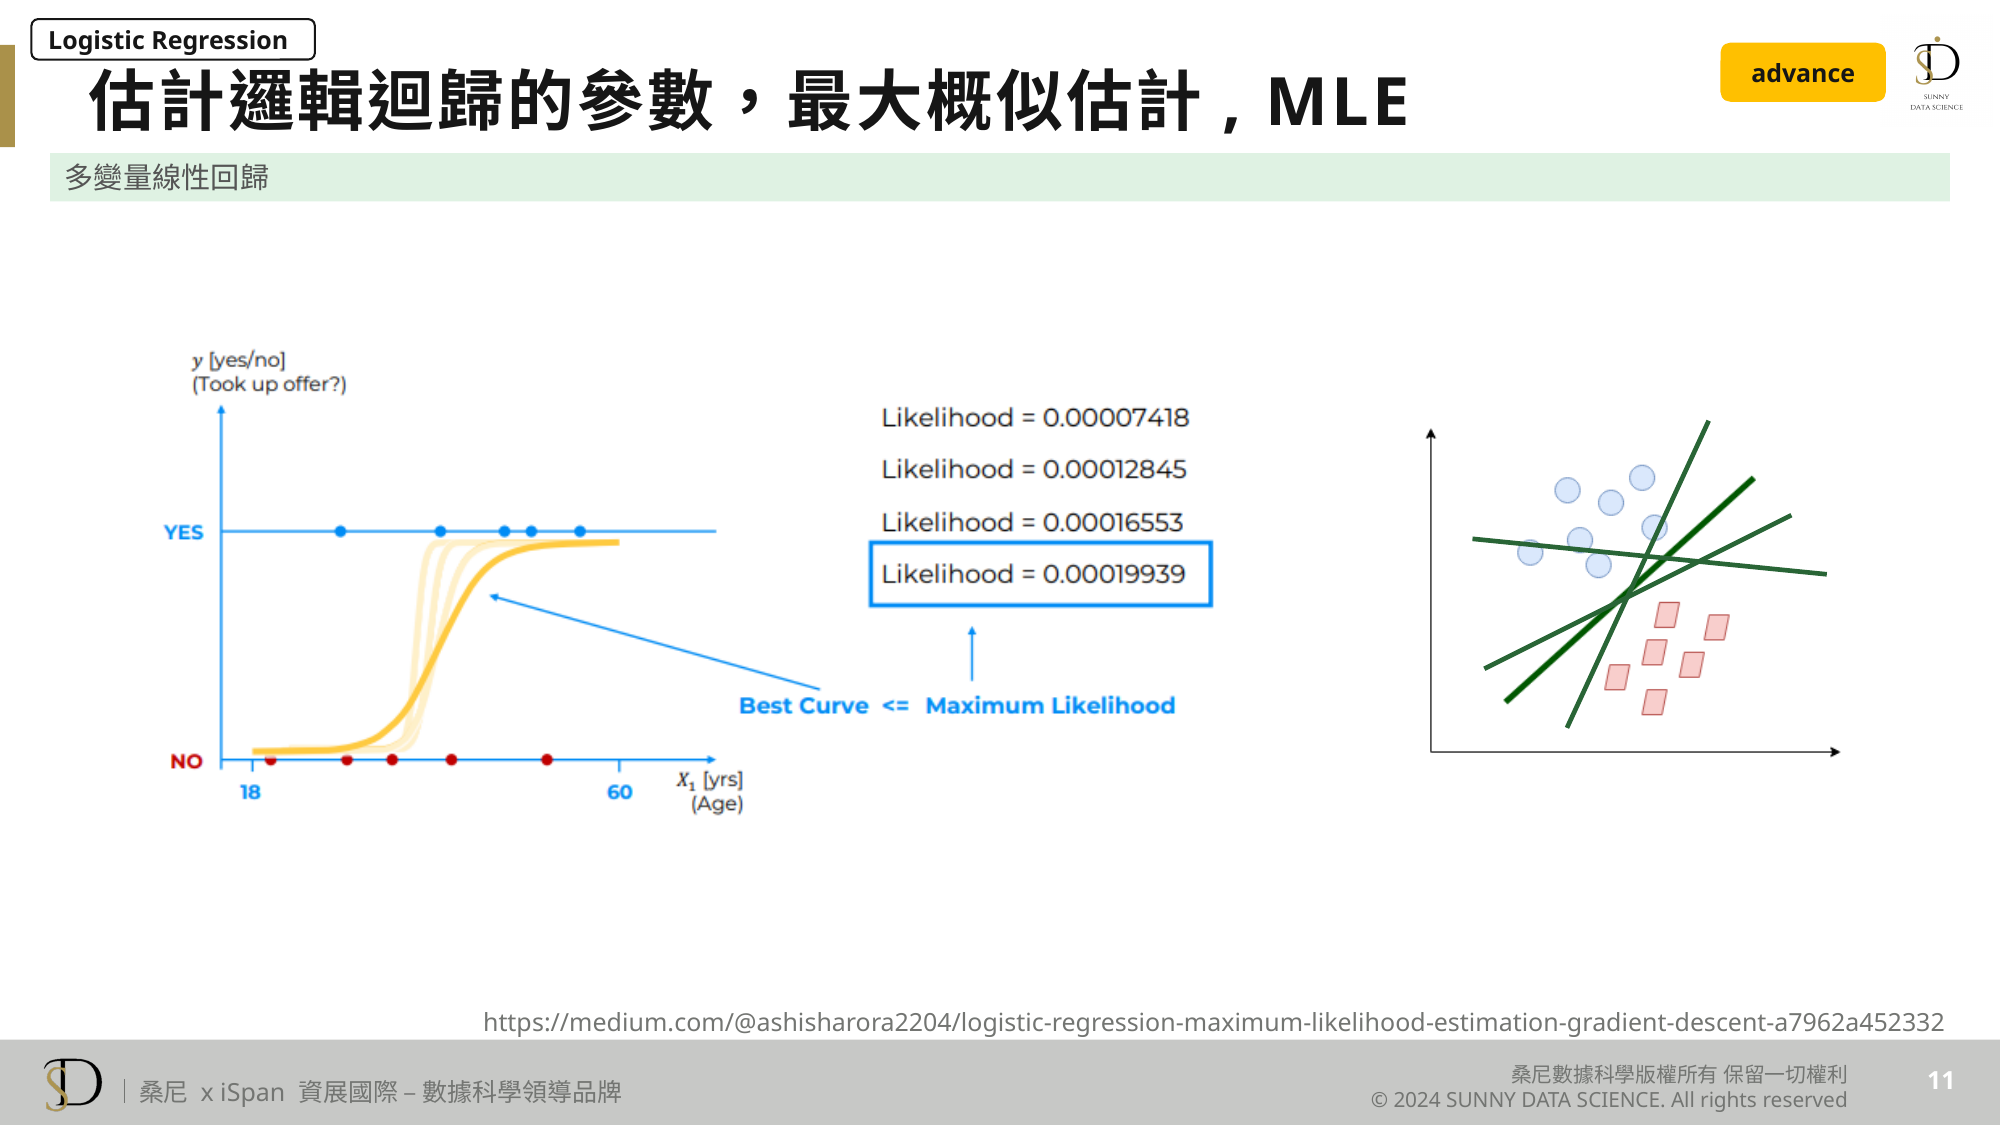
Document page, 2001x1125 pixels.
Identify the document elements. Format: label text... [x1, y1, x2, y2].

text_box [1472, 538, 1827, 575]
picture [149, 338, 1249, 838]
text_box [1484, 575, 1792, 669]
text_box https://medium.com/@ashisharora2204/logistic-regression-maximum-likelihood-estimation-gradient-descent-a7962a452332 [468, 999, 2000, 1045]
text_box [1566, 420, 1709, 515]
text_box Logistic Regression [30, 18, 316, 61]
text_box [1484, 515, 1792, 538]
text_box advance [1719, 41, 1887, 103]
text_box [1566, 669, 1709, 728]
text_box 多變量線性回歸 [49, 152, 1951, 202]
text_box 估計邏輯迴歸的參數，最大概似估計, MLE [73, 39, 1937, 152]
picture [1880, 14, 1993, 127]
picture [0, 1020, 145, 1125]
picture [1413, 420, 1874, 764]
